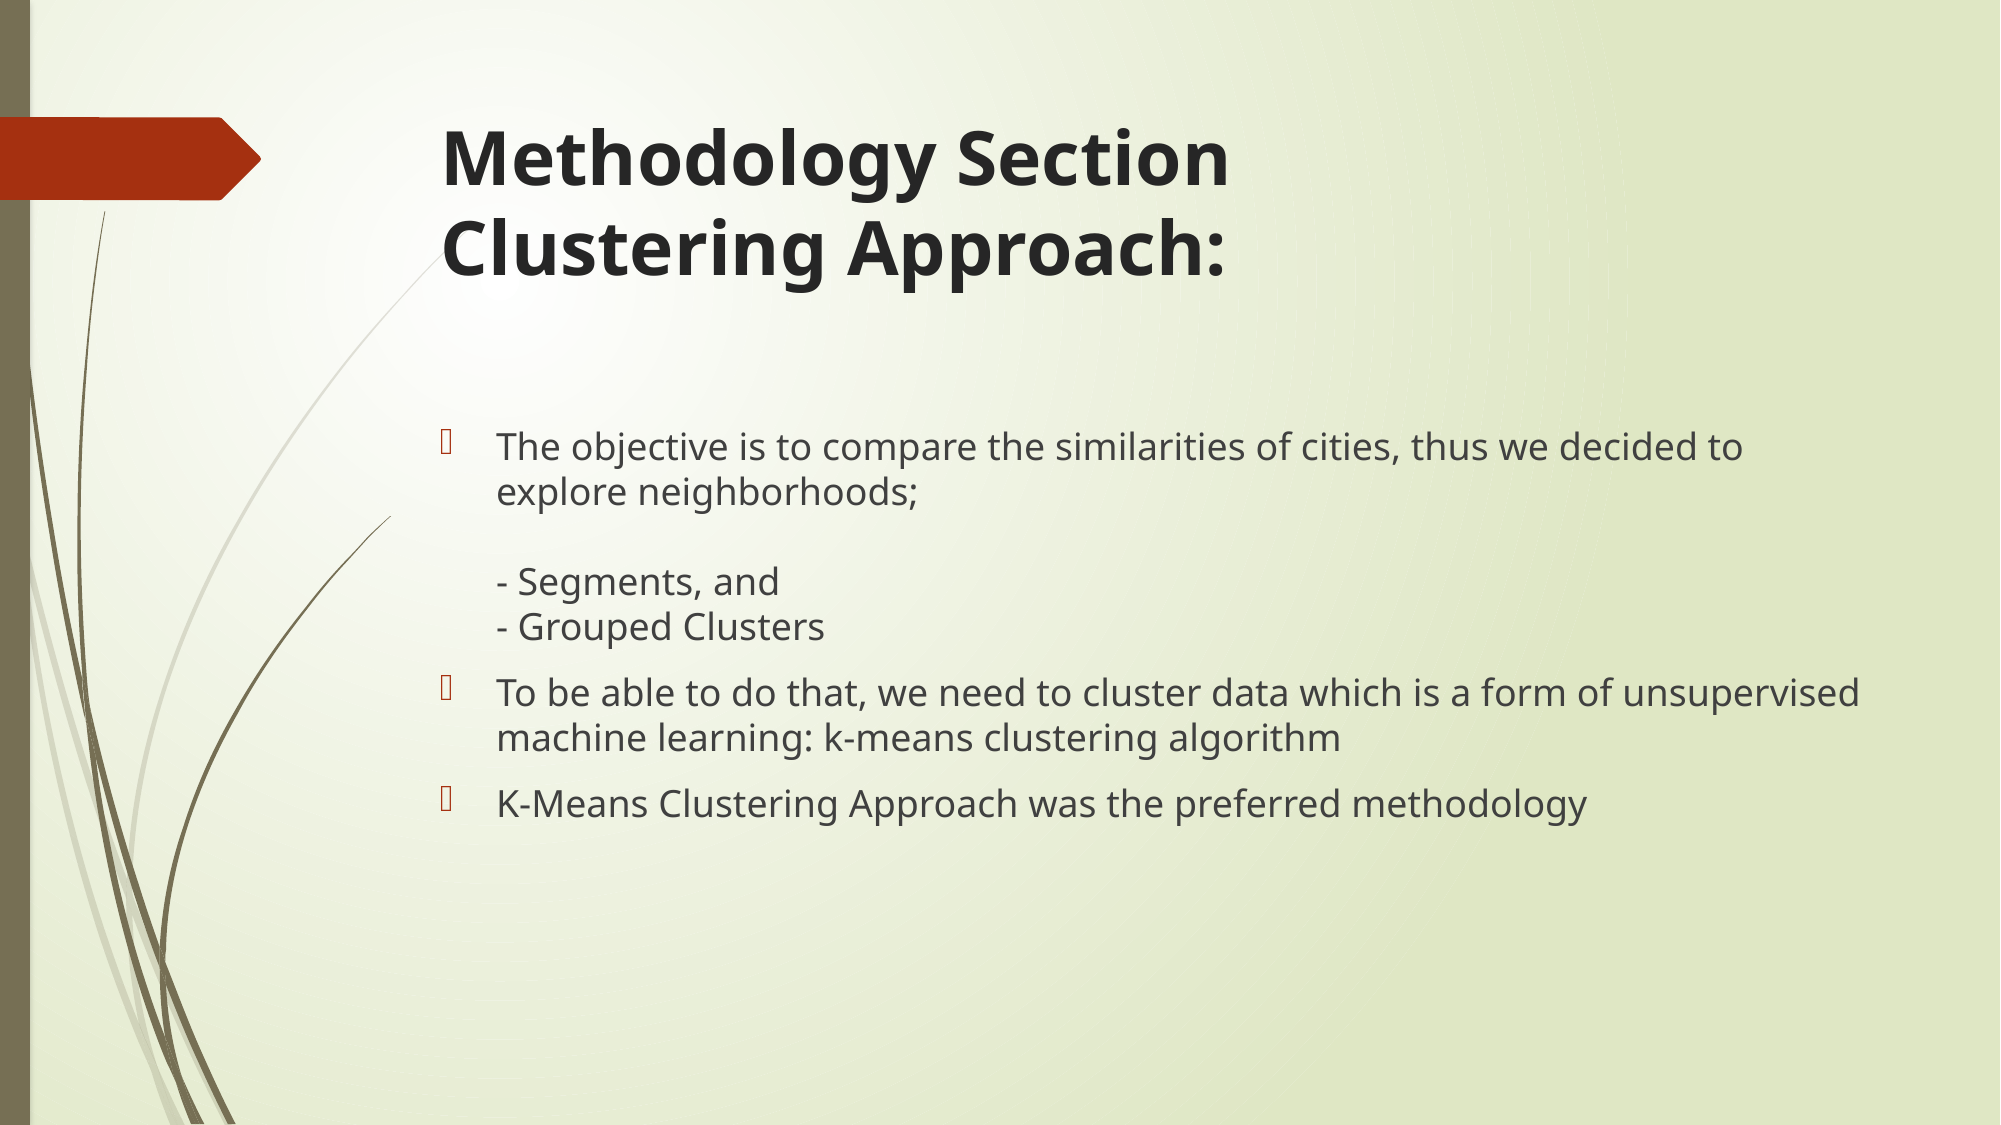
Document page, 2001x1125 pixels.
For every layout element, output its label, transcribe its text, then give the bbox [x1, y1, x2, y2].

title Methodology Section Clustering Approach: [425, 102, 1888, 313]
list The objective is to compare the similarities of cities, thus we decided to explore neighborhoods; - Segments, and - Grouped Clusters To be able to do that, we need to cluster data which is a form of unsupervised machine learning: k-means clustering algorithm K-Means Clustering Approach was the preferred methodology [424, 350, 1888, 970]
